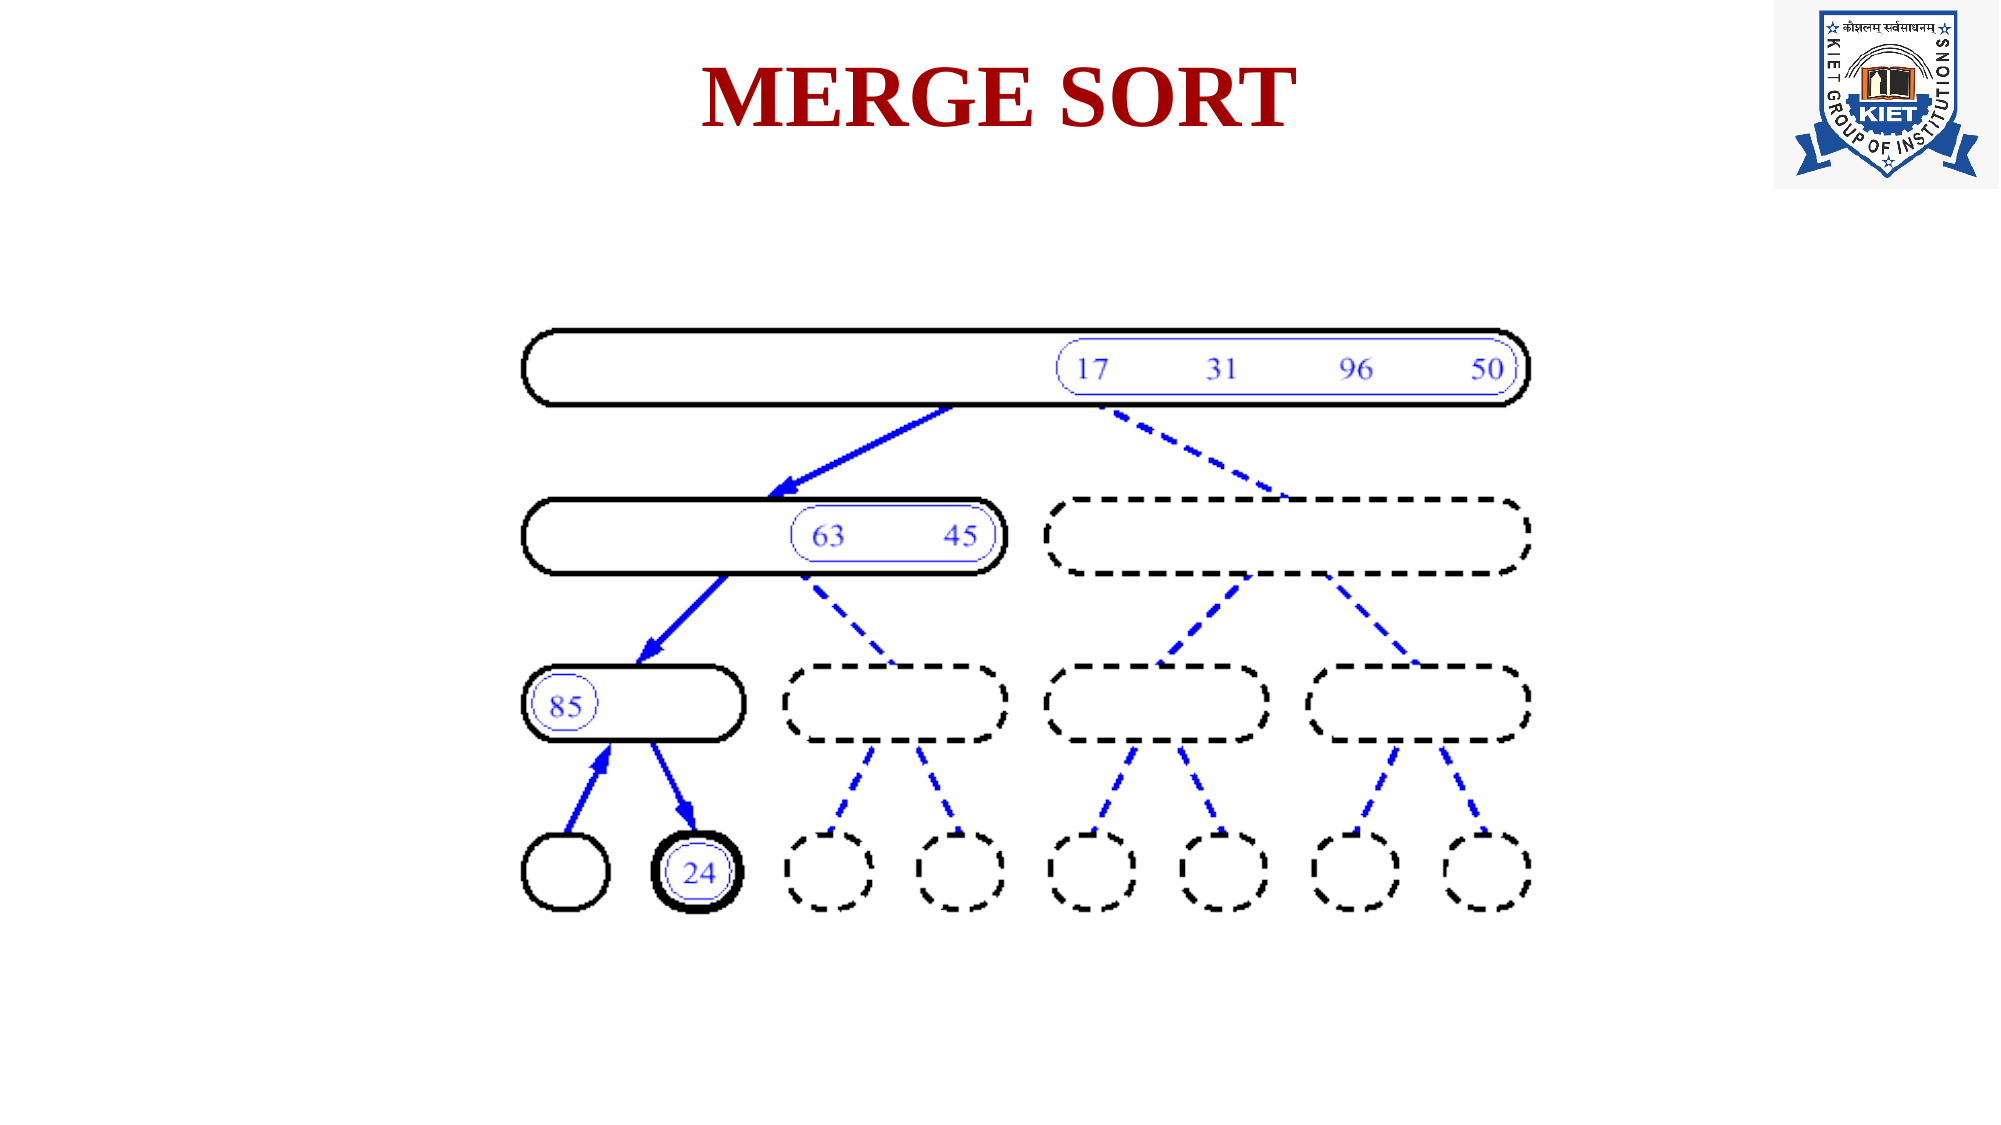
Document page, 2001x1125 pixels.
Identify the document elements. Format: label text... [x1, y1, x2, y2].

picture [1774, 0, 1999, 189]
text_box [517, 326, 1536, 917]
text_box MERGE SORT [281, 30, 1719, 152]
